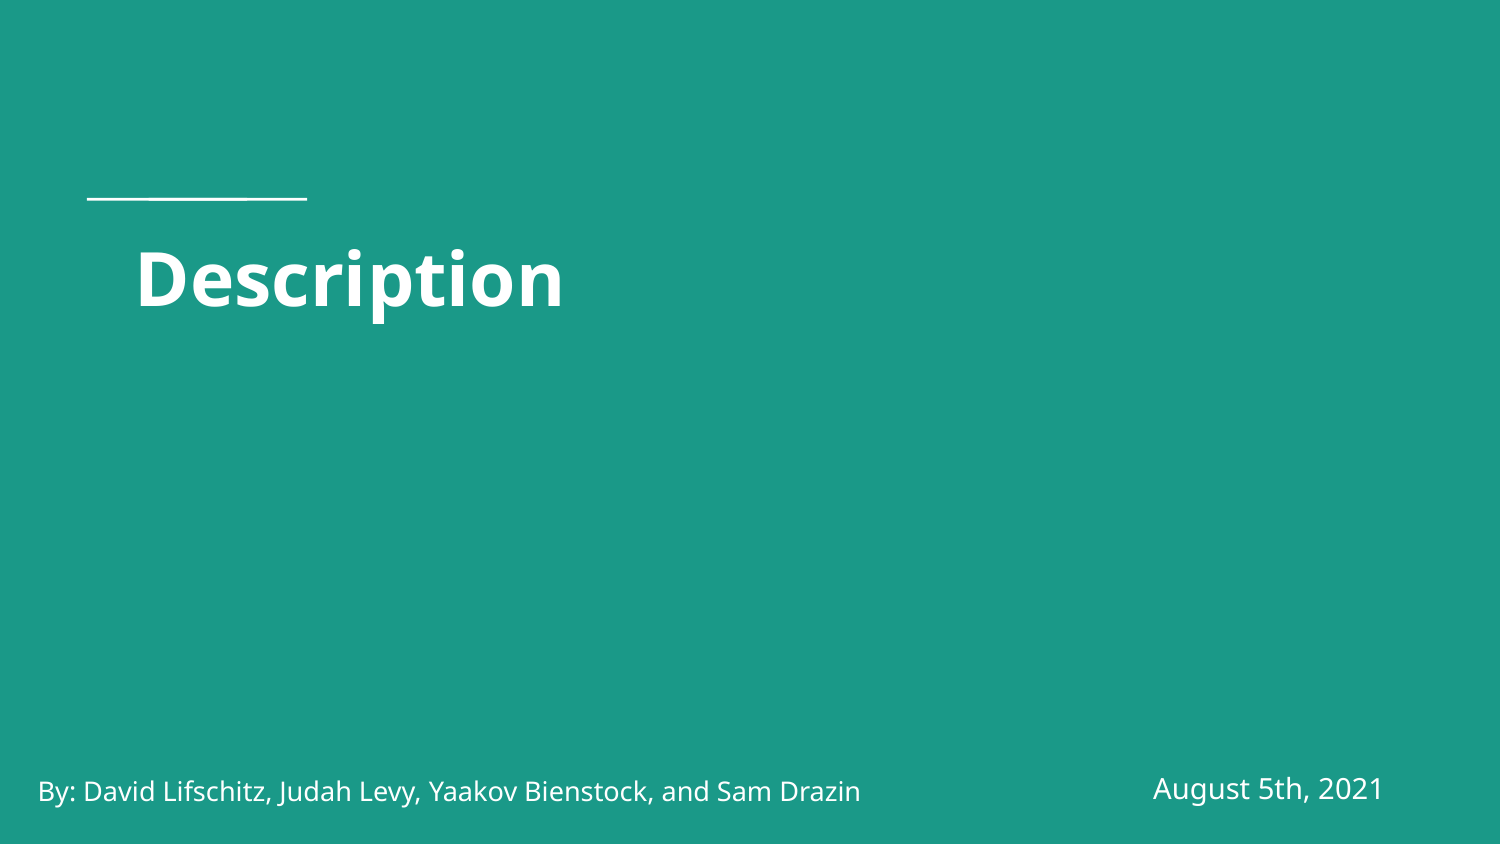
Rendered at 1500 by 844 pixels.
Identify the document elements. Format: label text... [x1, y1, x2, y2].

subtitle By: David Lifschitz, Judah Levy, Yaakov Bienstock, and Sam Drazin [22, 754, 1009, 844]
text_box August 5th, 2021 [1138, 754, 1426, 820]
title Description [119, 216, 1381, 466]
